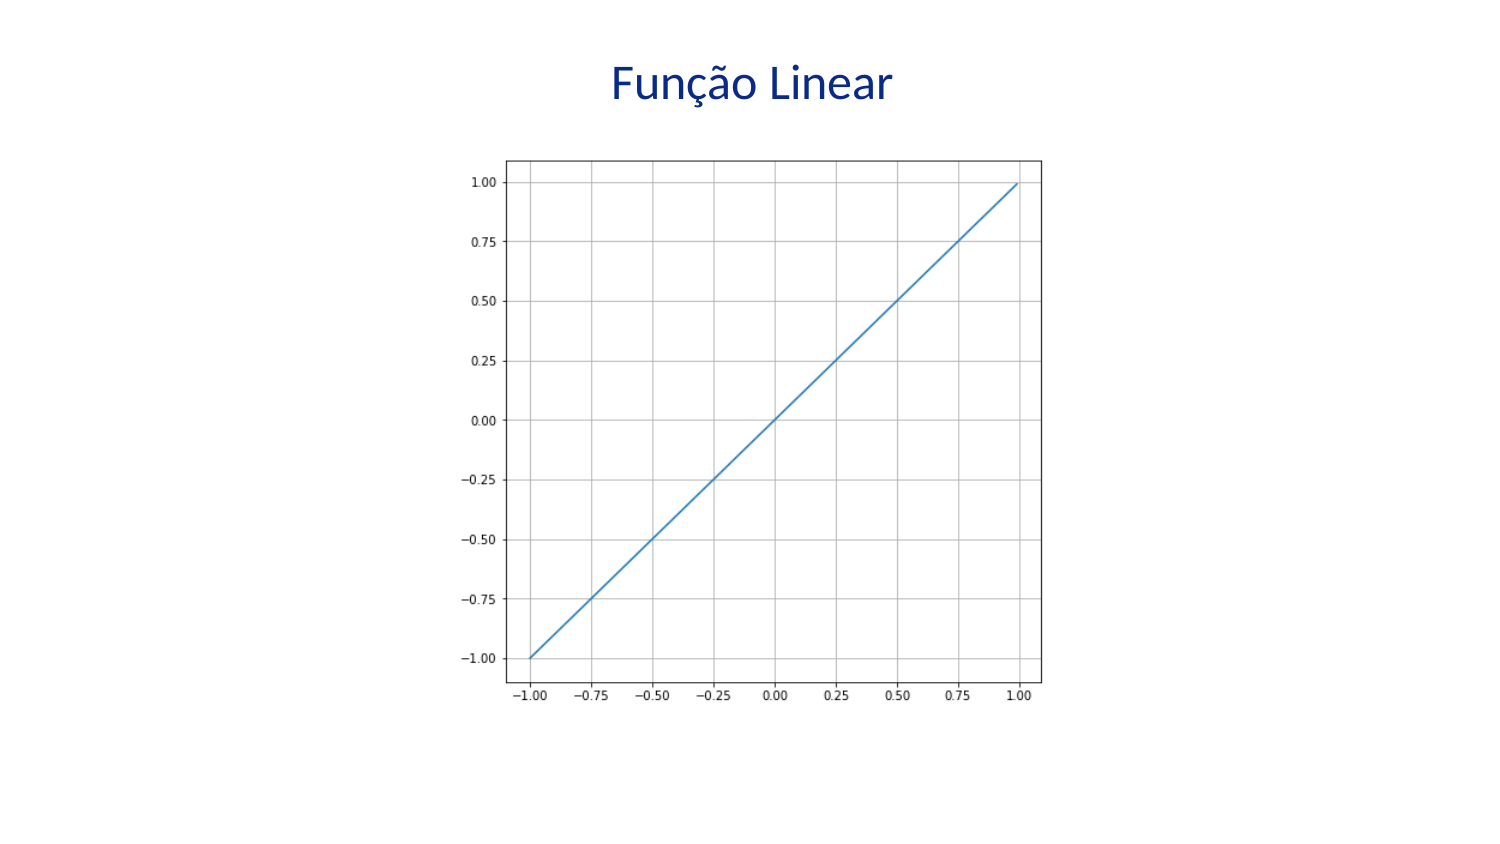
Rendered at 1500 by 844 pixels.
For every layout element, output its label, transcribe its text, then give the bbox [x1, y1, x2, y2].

picture [452, 133, 1053, 711]
text_box Função Linear [410, 49, 1095, 134]
